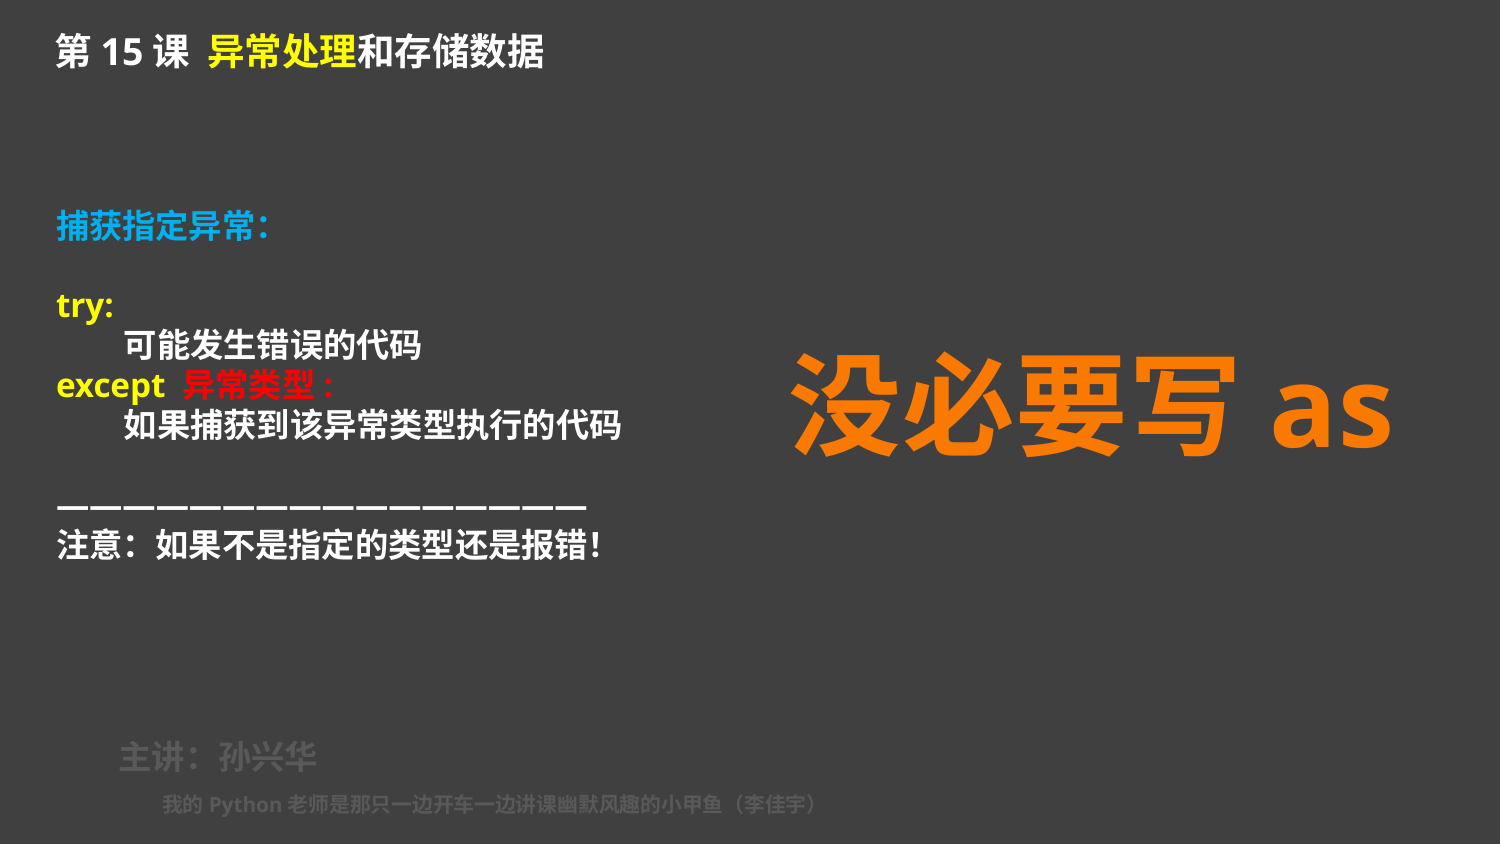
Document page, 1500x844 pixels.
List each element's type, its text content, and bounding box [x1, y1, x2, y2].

text_box 没必要写as [773, 327, 1410, 478]
text_box 第15课 异常处理和存储数据 [39, 20, 560, 80]
text_box 捕获指定异常： try: 可能发生错误的代码 except 异常类型: 如果捕获到该异常类型执行的代码 ———————————————— 注意：如果不是指定的类型还是报错！ [41, 197, 656, 572]
